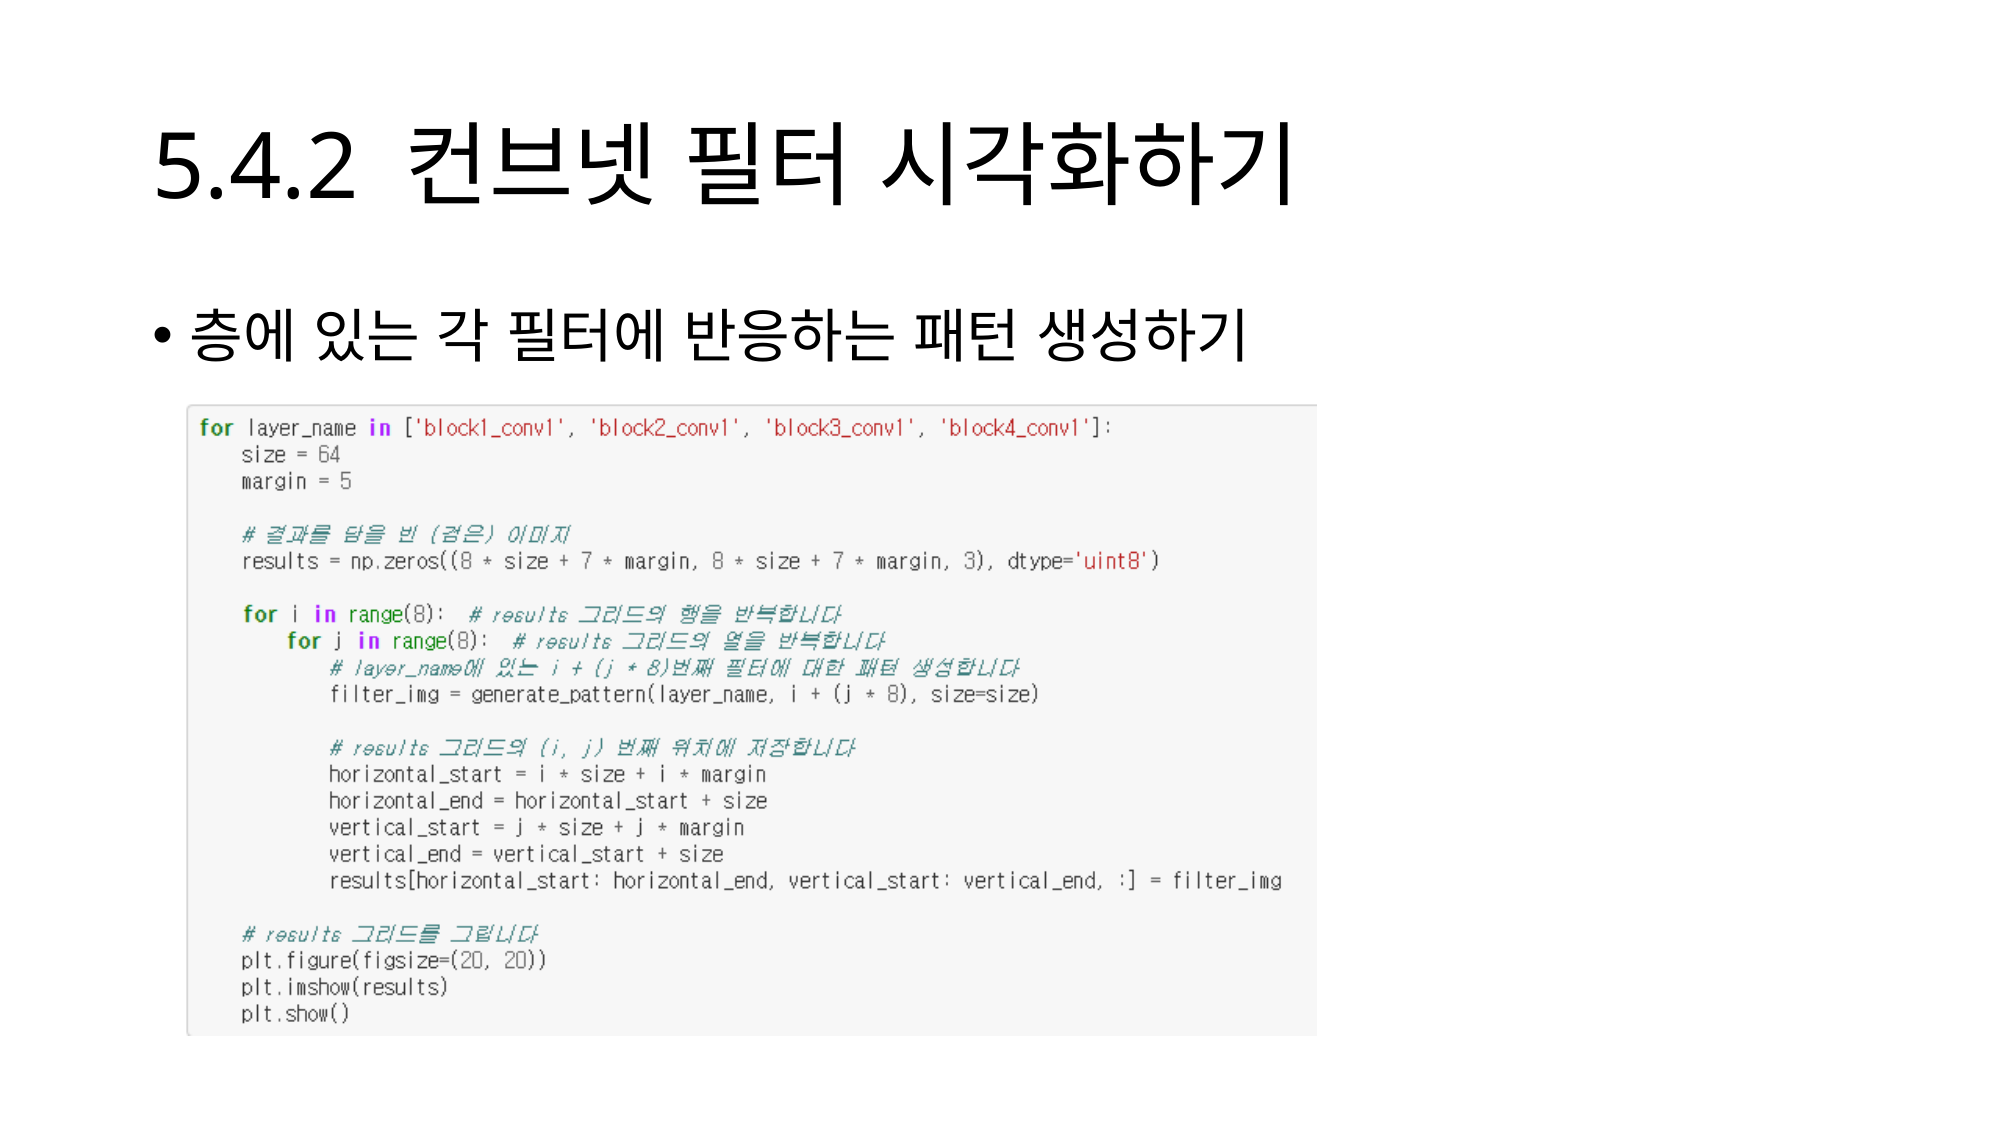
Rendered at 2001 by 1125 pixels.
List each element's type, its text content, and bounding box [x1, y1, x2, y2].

list 층에 있는 각 필터에 반응하는 패턴 생성하기 [137, 299, 1863, 1014]
picture [182, 400, 1317, 1036]
title 5.4.2 컨브넷 필터 시각화하기 [137, 59, 1863, 278]
